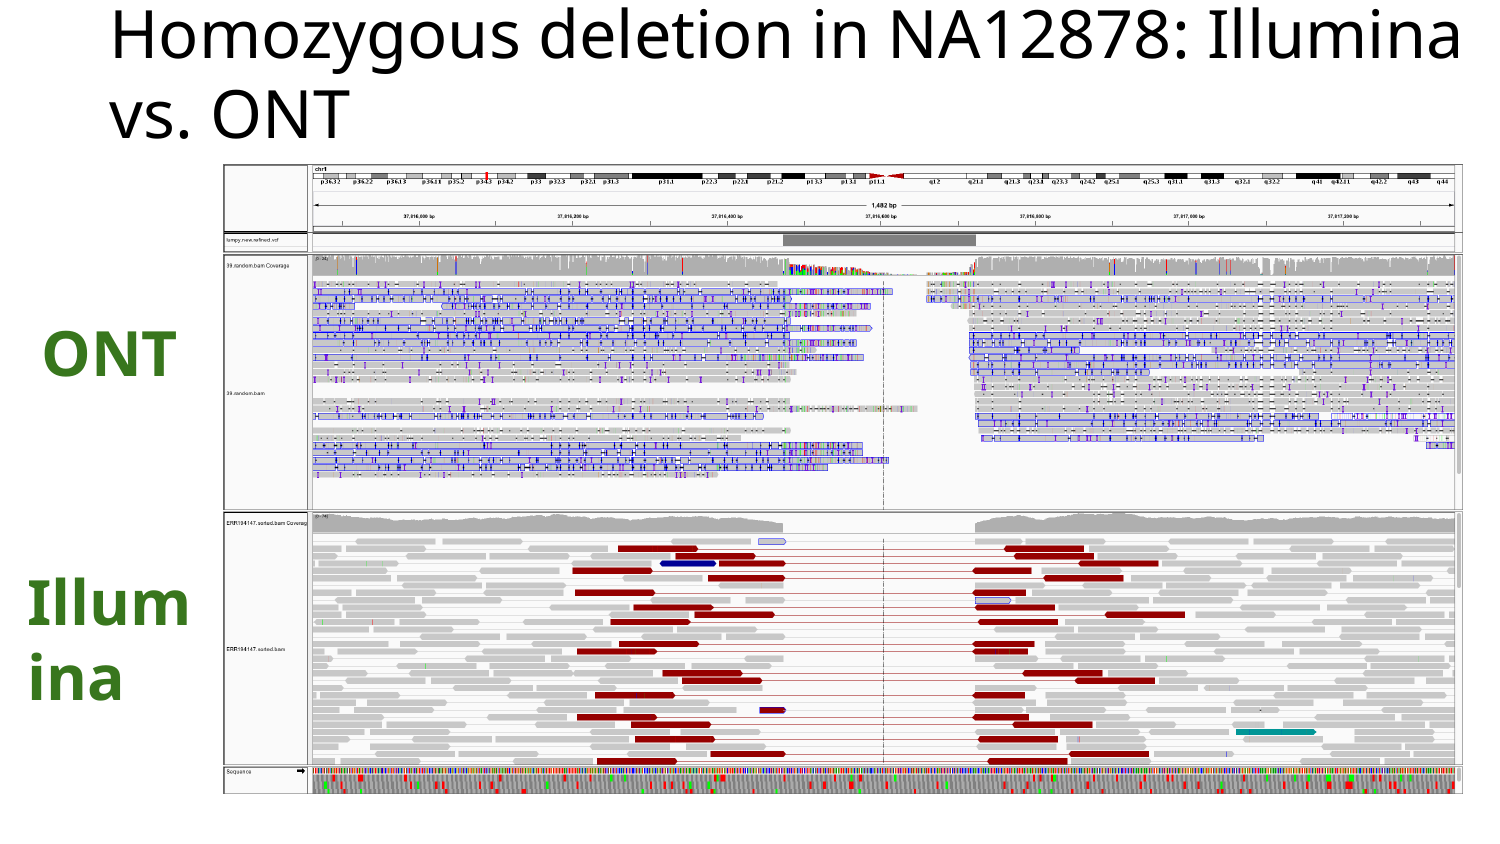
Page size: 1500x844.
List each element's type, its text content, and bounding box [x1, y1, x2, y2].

title Homozygous deletion in NA12878: Illumina vs. ONT [103, 0, 1487, 165]
text_box ONT [26, 313, 218, 389]
picture [223, 164, 1463, 794]
text_box Illumina [12, 600, 218, 676]
